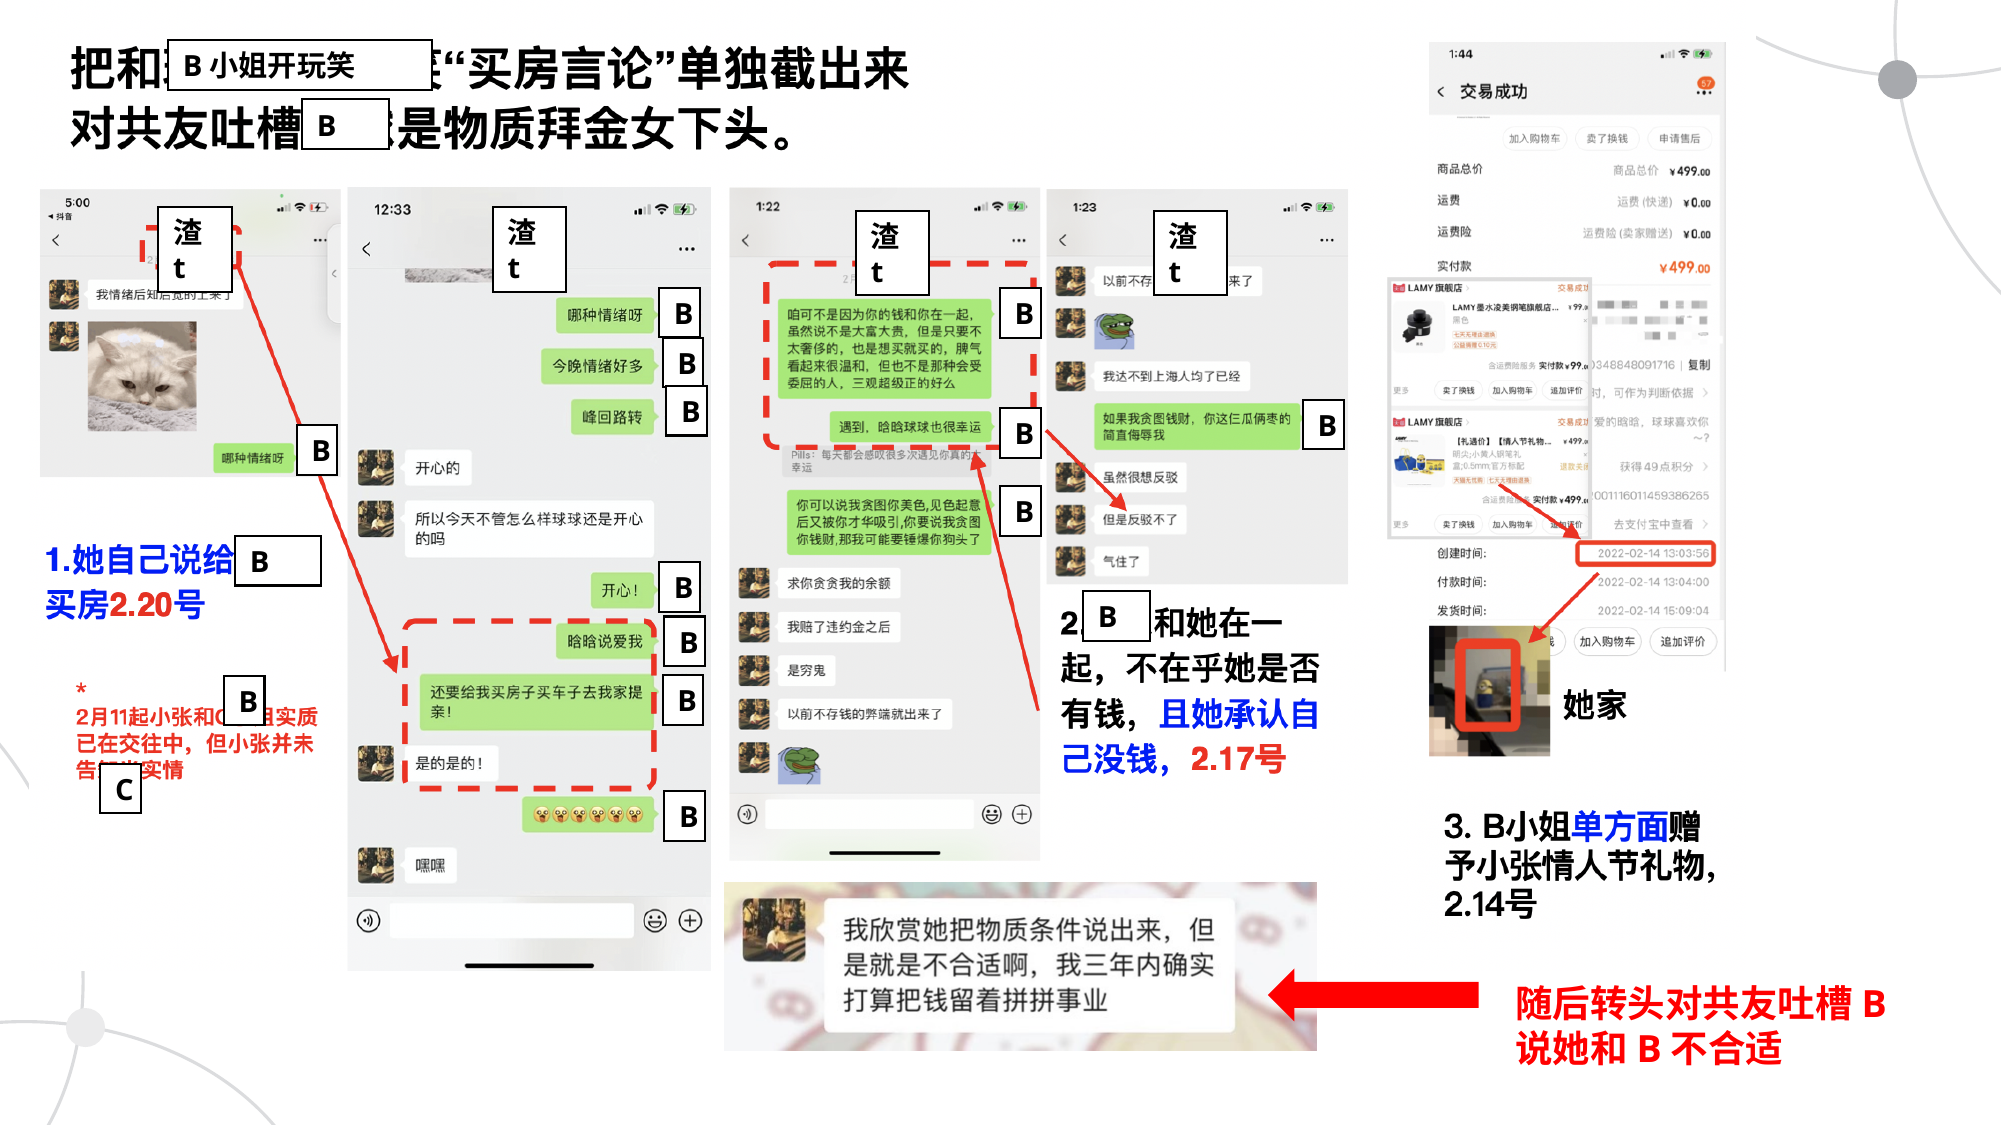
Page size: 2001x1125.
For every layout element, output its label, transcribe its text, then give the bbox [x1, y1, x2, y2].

text_box 随后转头对共友吐槽B 说她和B不合适 [1500, 972, 1902, 1078]
picture [29, 0, 1756, 1051]
text_box [1317, 981, 1479, 1008]
